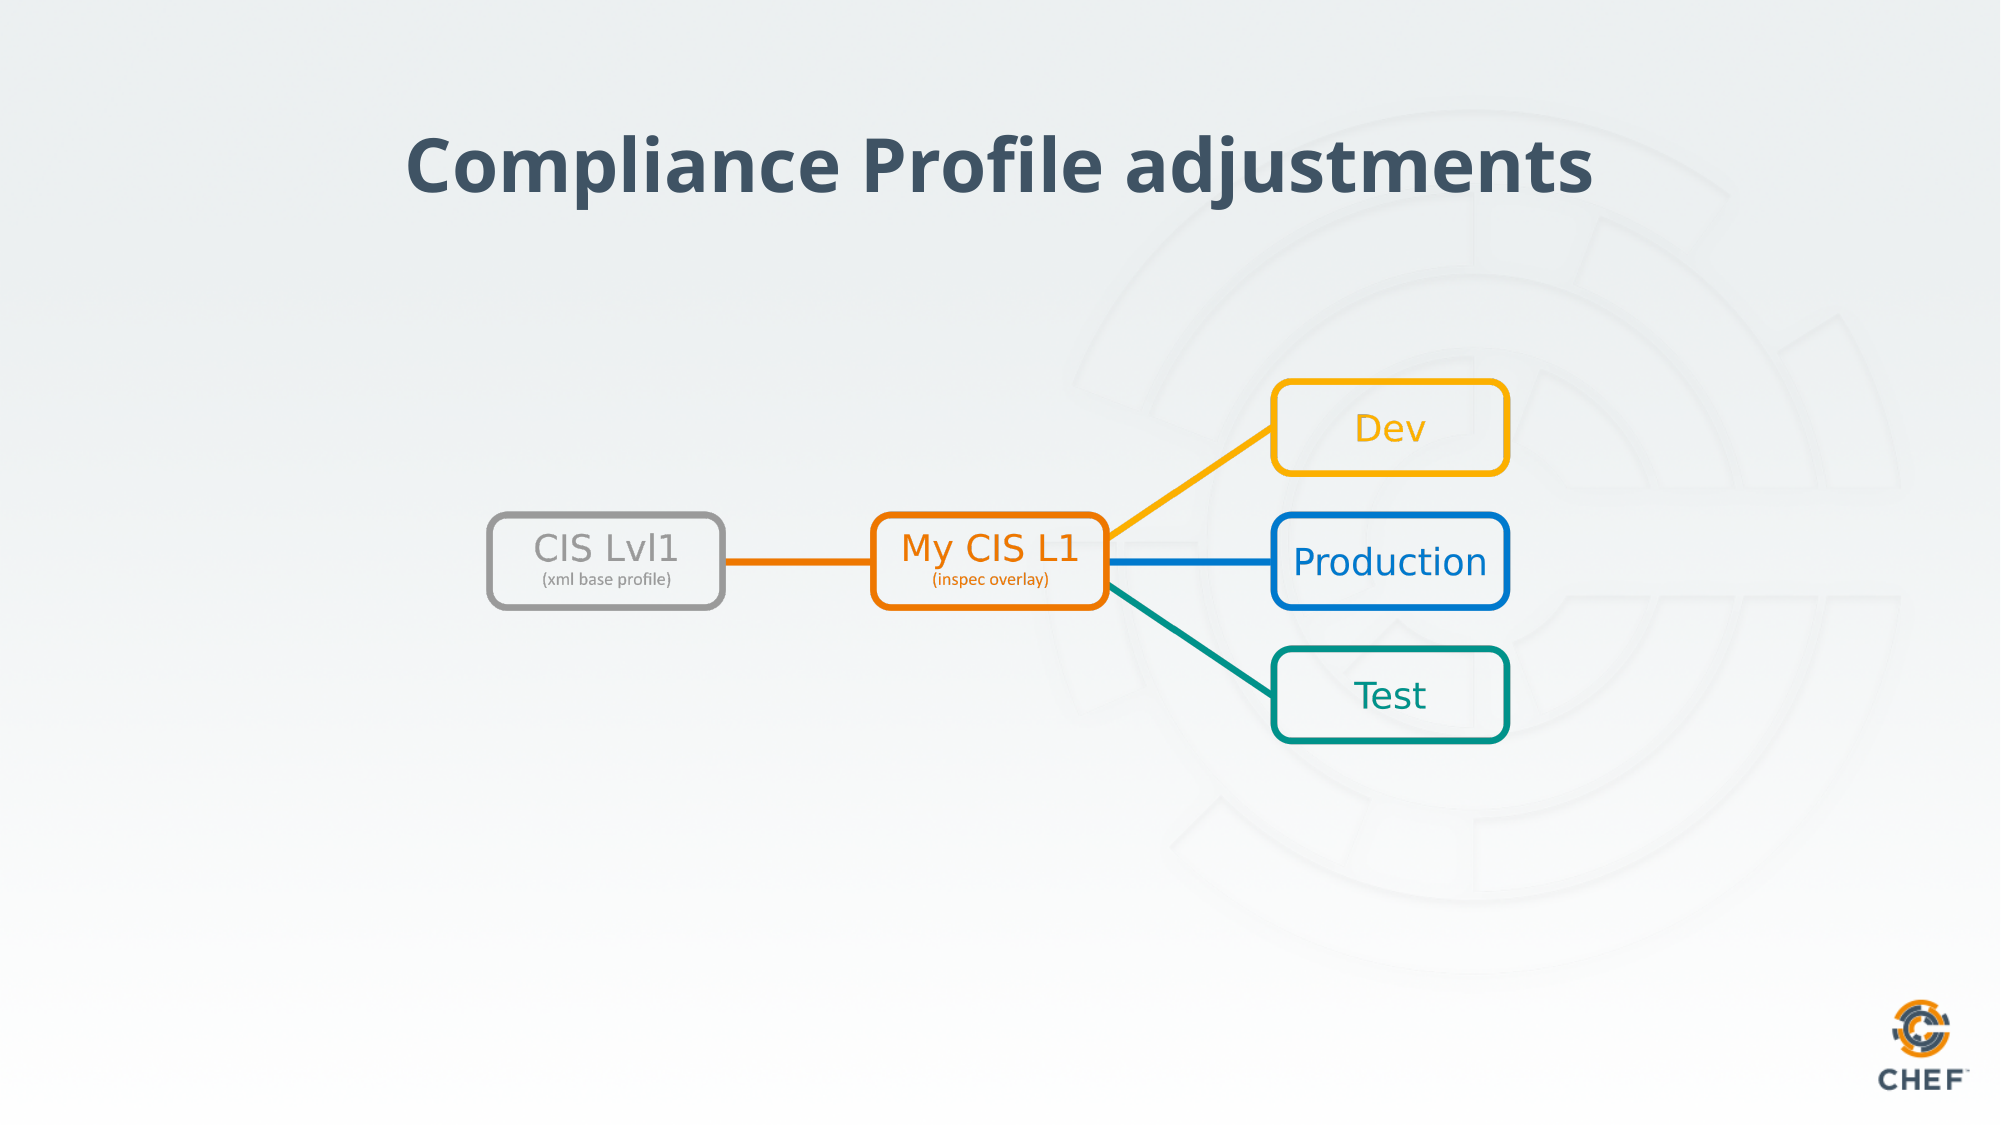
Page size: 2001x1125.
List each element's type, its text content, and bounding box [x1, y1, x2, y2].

text_box Compliance Profile adjustments [41, 59, 1959, 278]
picture [0, 0, 2001, 1125]
